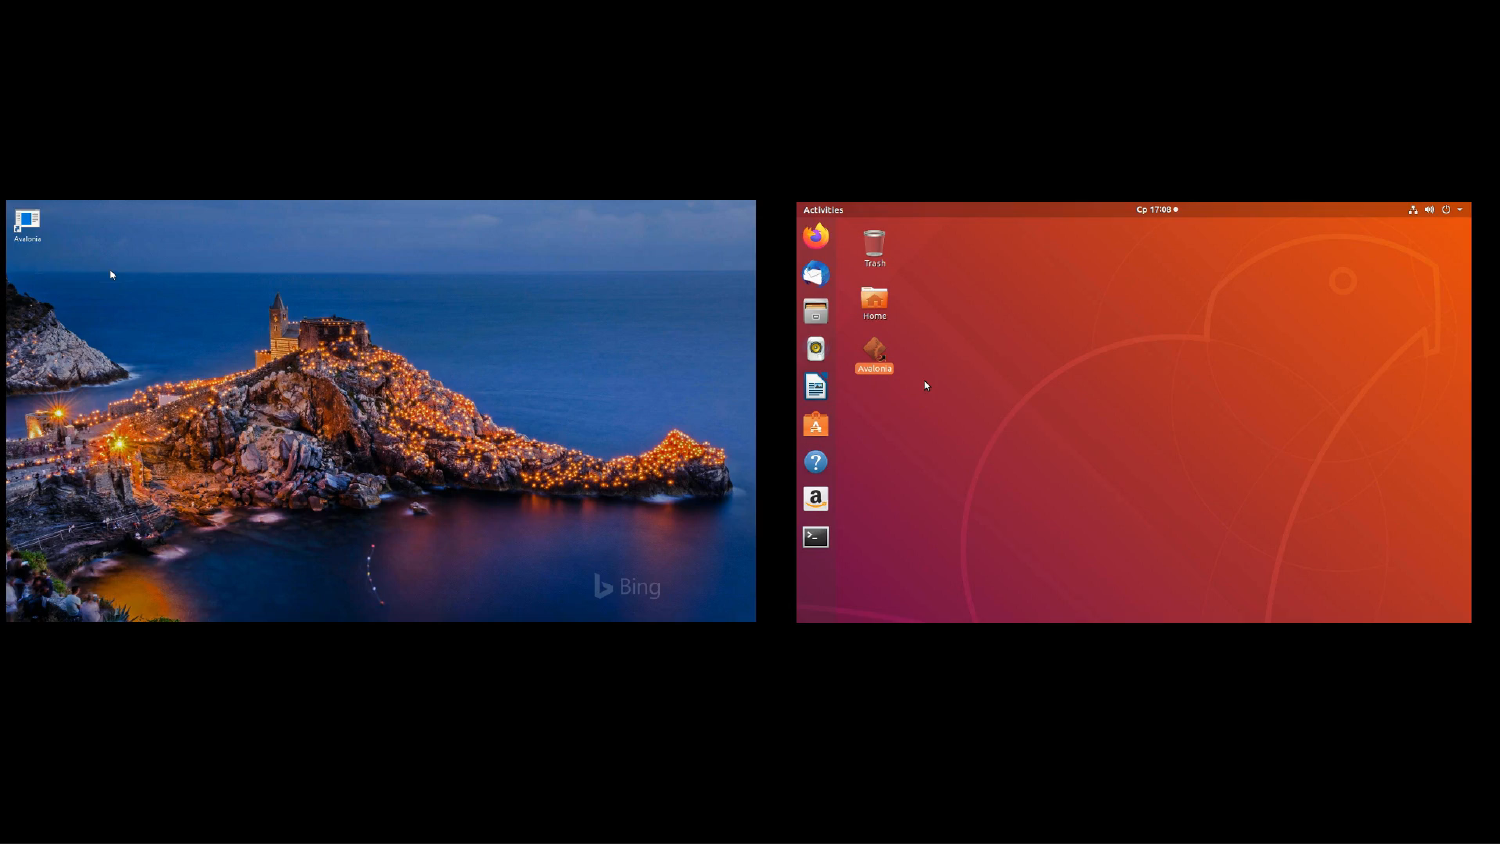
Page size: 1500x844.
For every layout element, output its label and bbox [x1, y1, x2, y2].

text_box [0, 0, 1500, 844]
